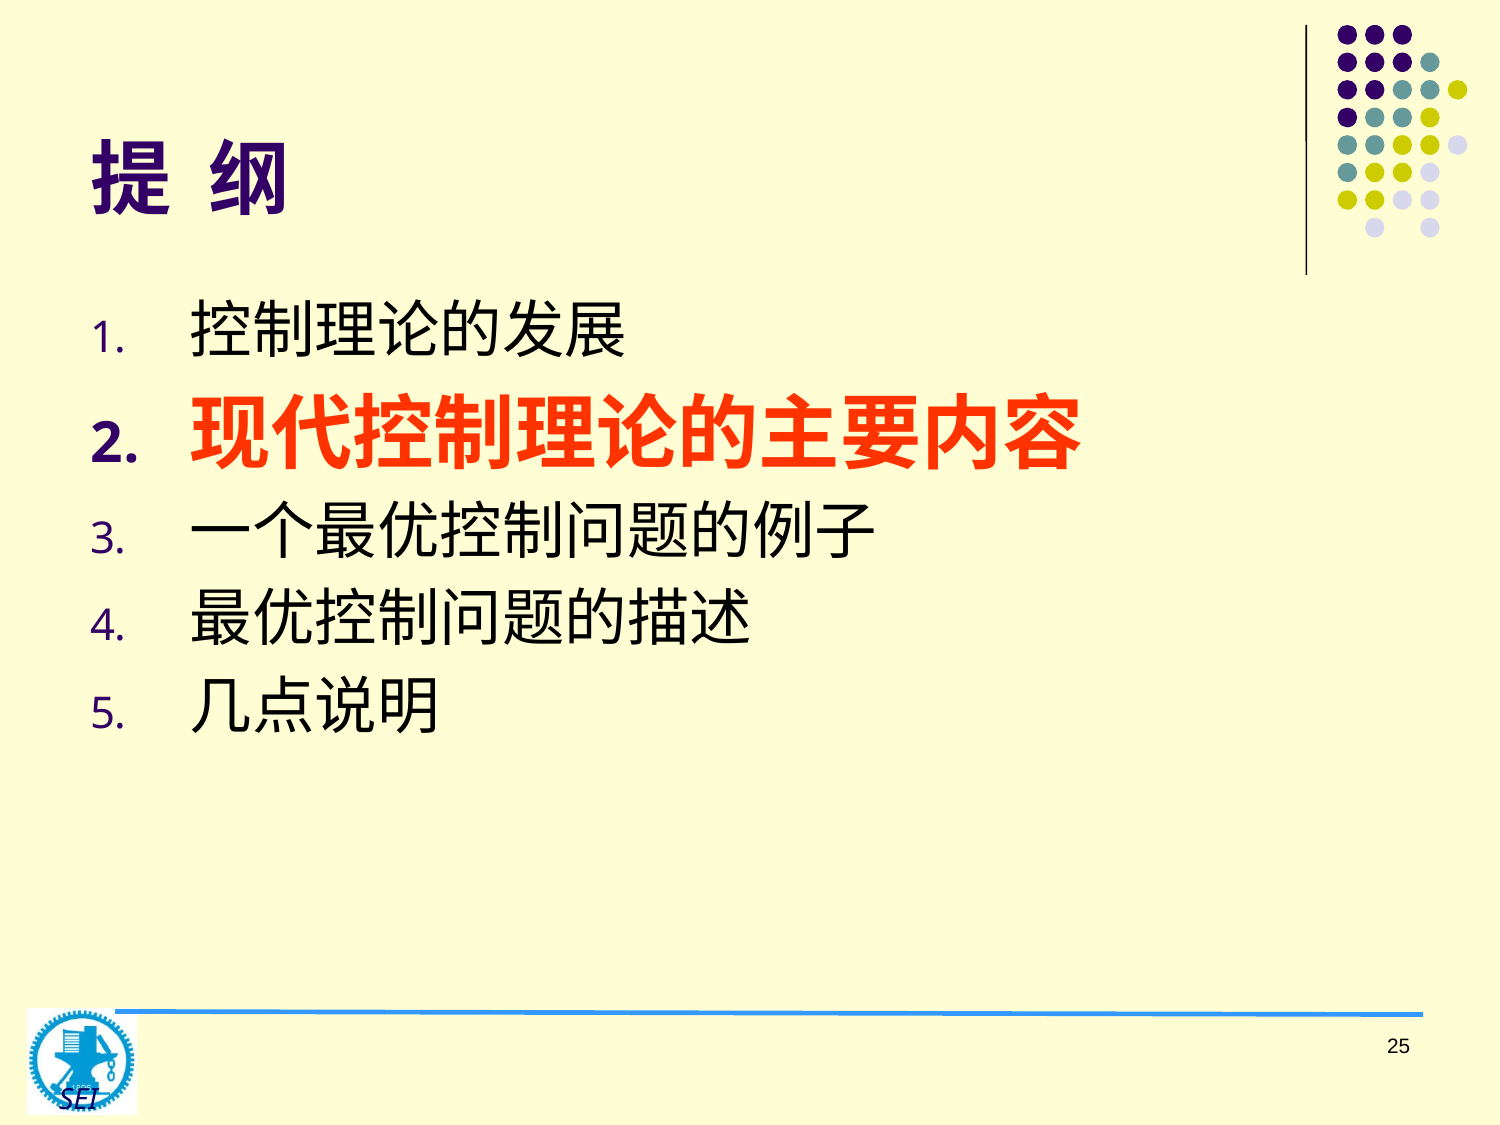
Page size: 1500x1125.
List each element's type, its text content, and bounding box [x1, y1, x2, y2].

list 控制理论的发展 现代控制理论的主要内容 一个最优控制问题的例子 最优控制问题的描述 几点说明 [74, 281, 1426, 1006]
picture [27, 1008, 137, 1115]
title 提 纲 [74, 19, 1313, 233]
slide_number 25 [1074, 1024, 1426, 1101]
